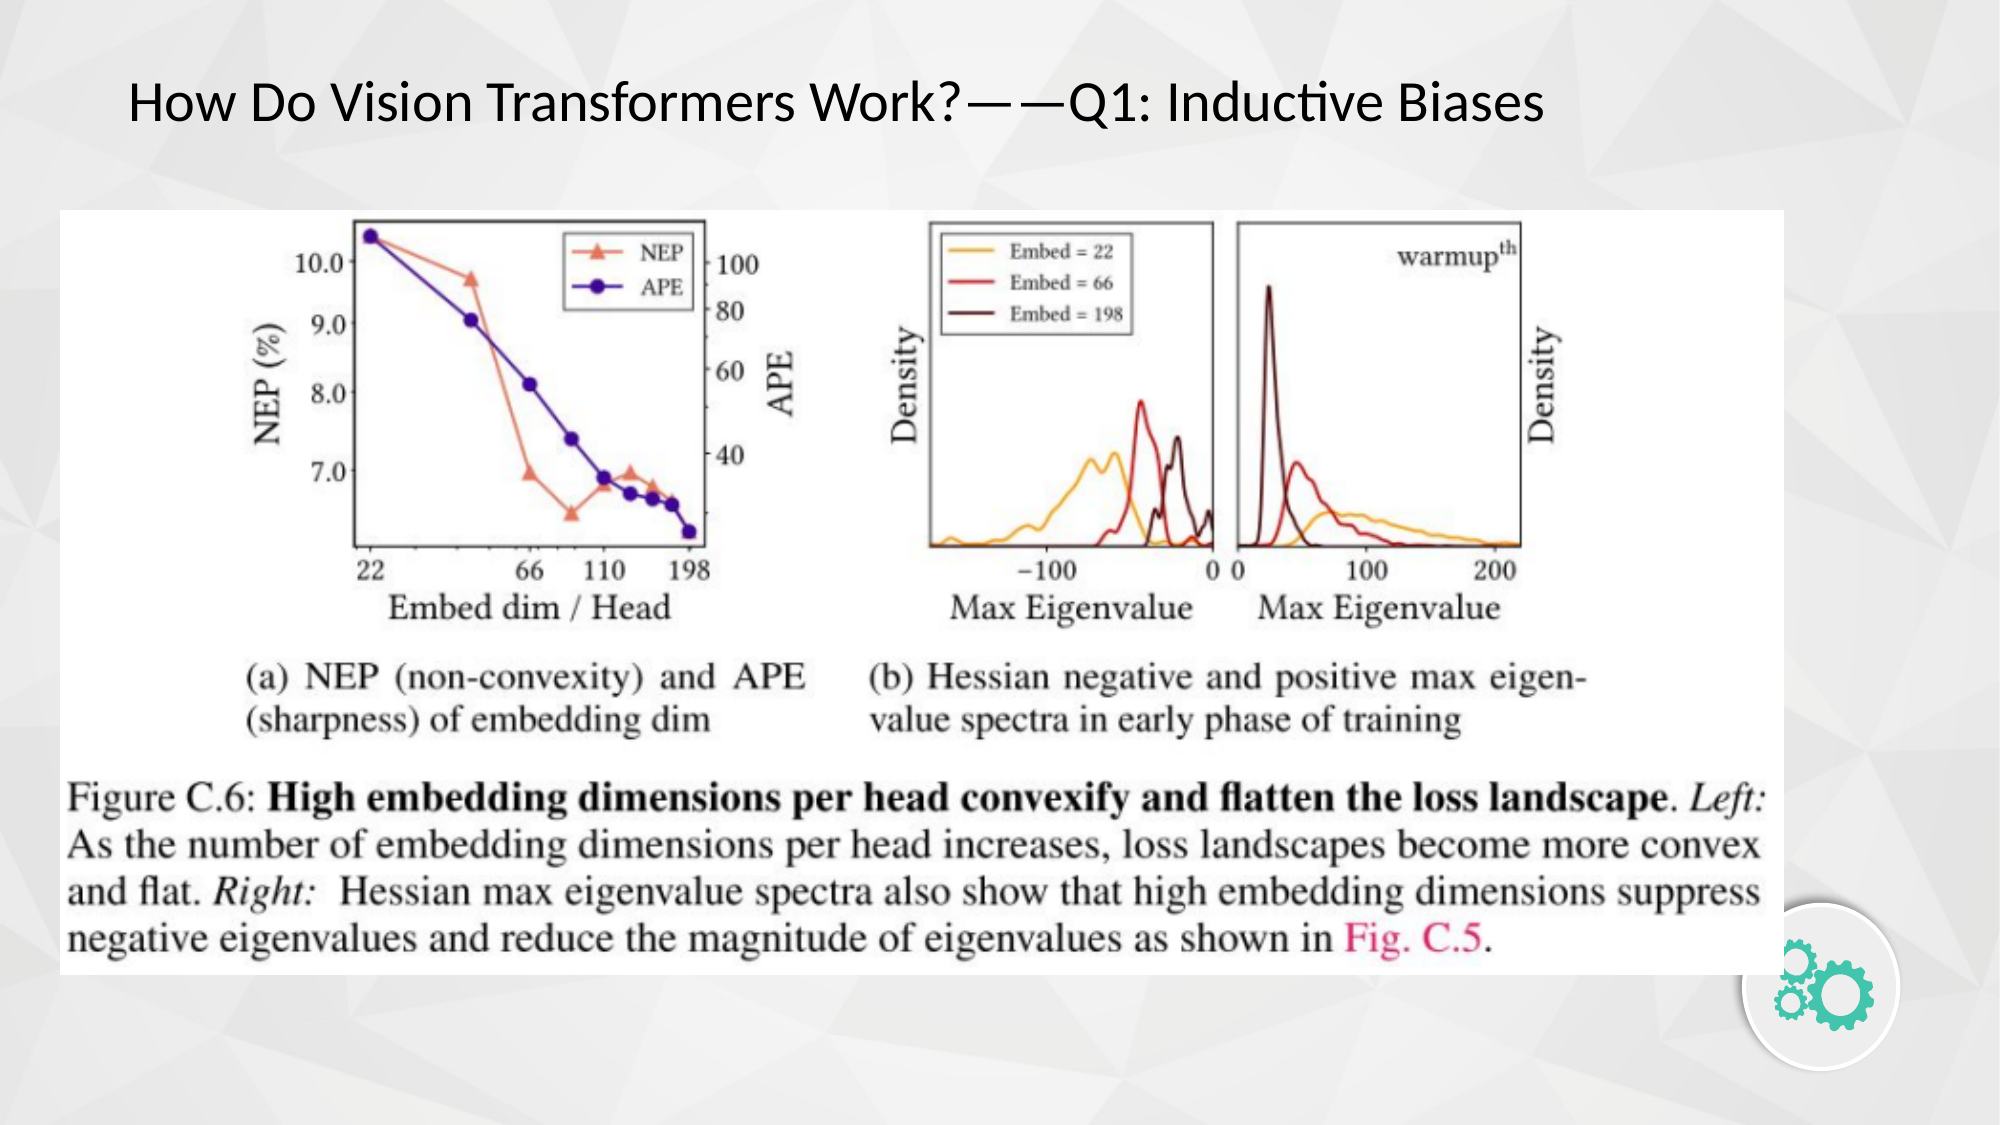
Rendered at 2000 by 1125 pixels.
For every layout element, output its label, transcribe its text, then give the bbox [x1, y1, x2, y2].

picture [0, 0, 2000, 1125]
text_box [1743, 904, 1899, 1070]
text_box How Do Vision Transformers Work?——Q1: Inductive Biases [113, 55, 1674, 141]
